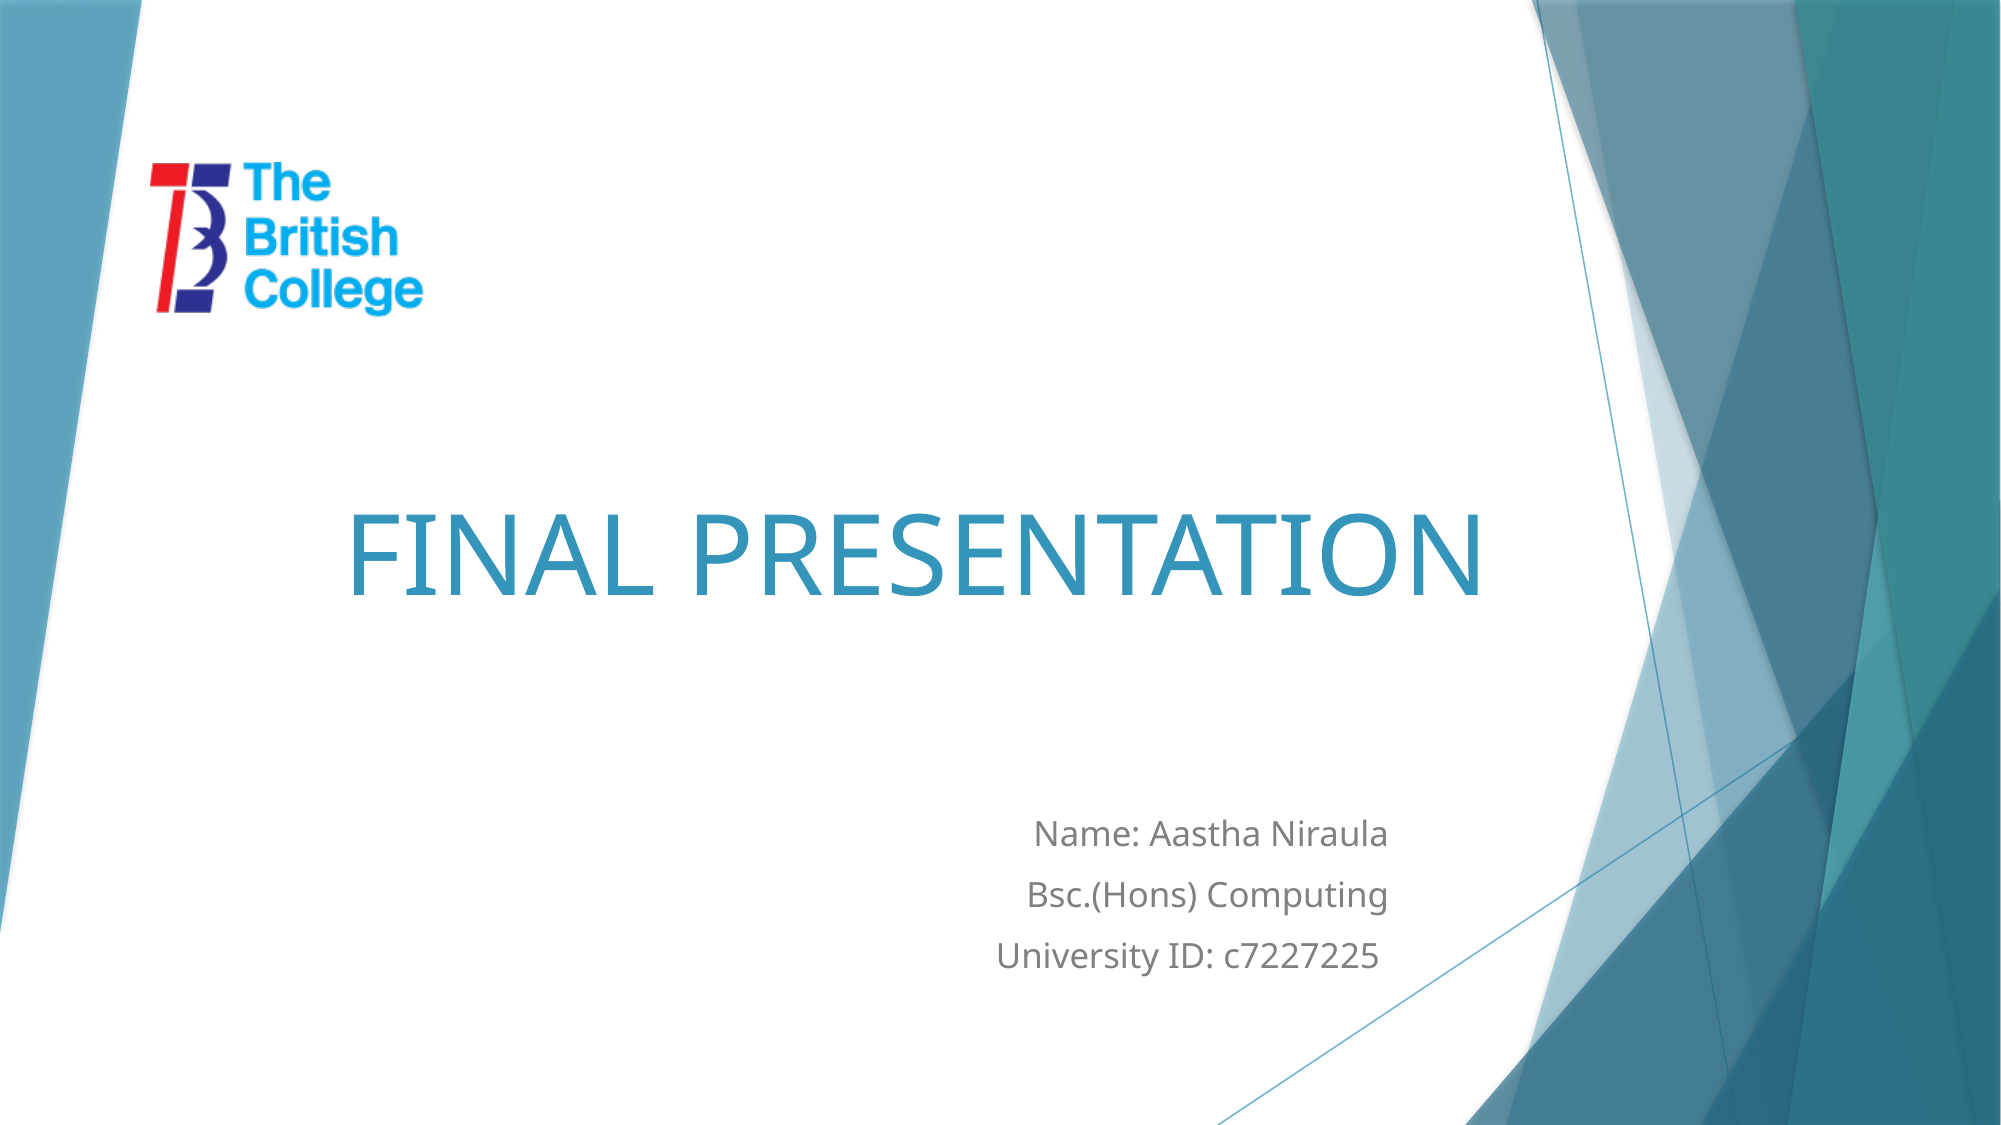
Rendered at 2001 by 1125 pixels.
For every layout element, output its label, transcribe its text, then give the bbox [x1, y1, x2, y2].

picture [149, 161, 425, 317]
title FINAL PRESENTATION [265, 495, 1505, 626]
subtitle Name: Aastha Niraula Bsc.(Hons) Computing University ID: c7227225 [130, 804, 1405, 984]
